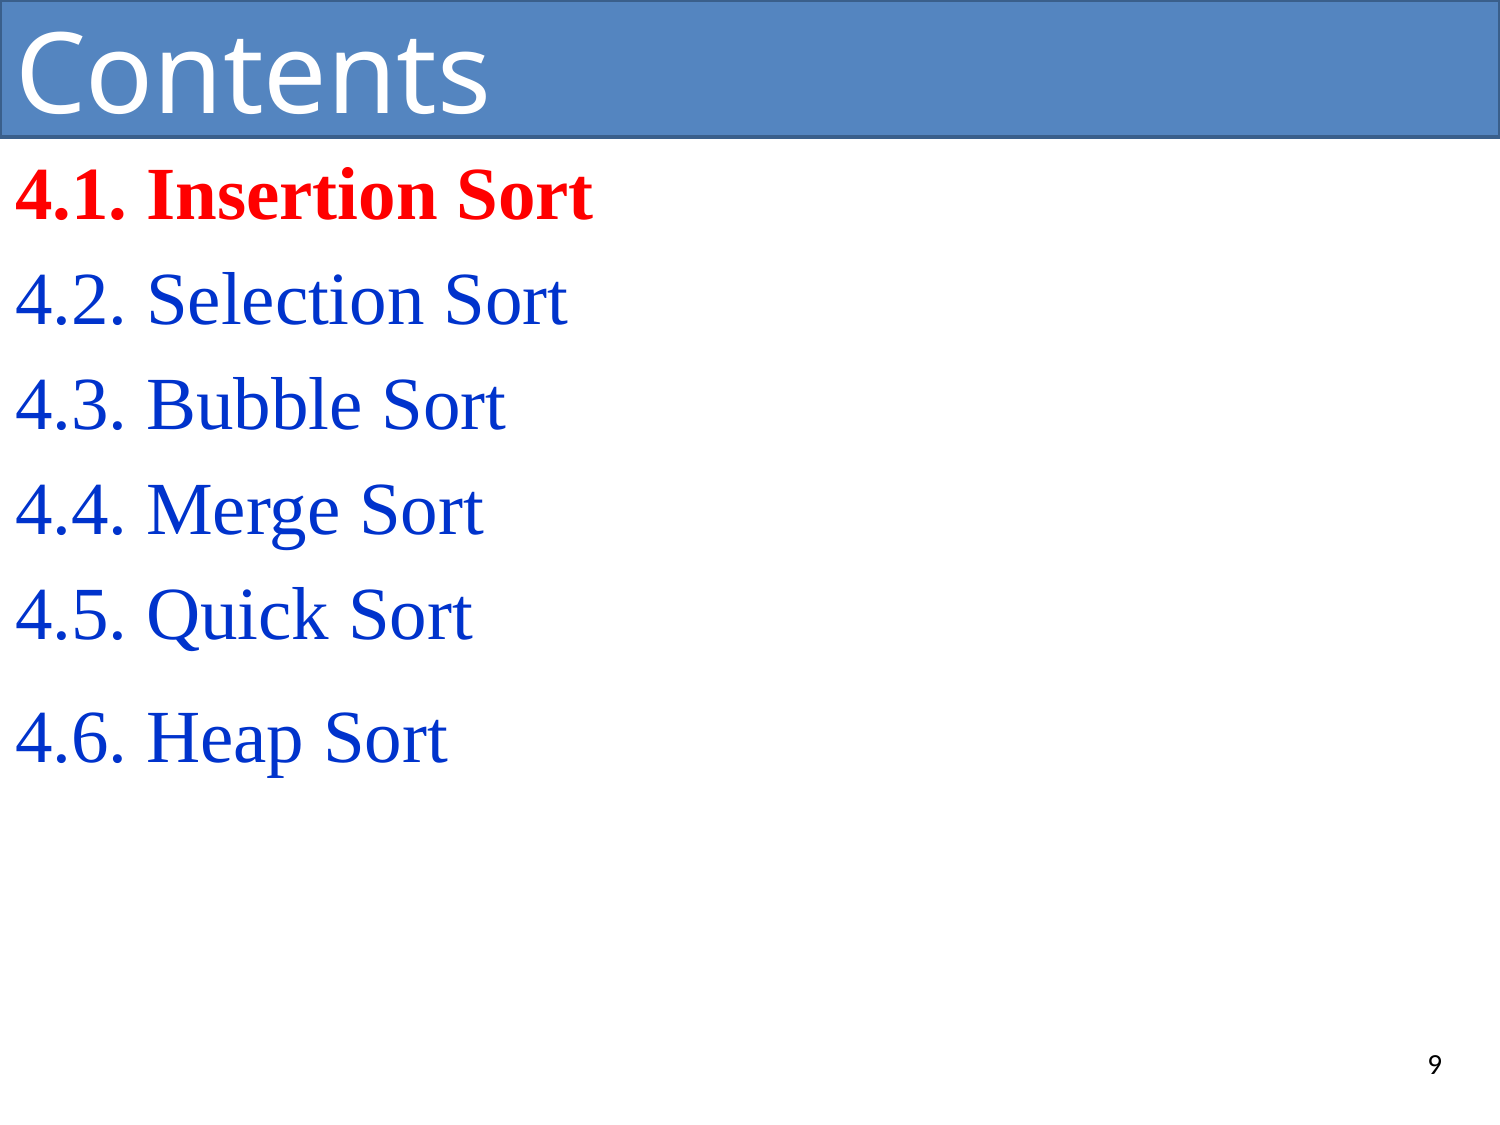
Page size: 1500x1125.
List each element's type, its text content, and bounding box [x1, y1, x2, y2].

slide_number 9 [1412, 1037, 1488, 1098]
title Contents [0, 0, 1500, 137]
list 4.1. Insertion Sort 4.2. Selection Sort 4.3. Bubble Sort 4.4. Merge Sort 4.5. Quick Sort 4.6. Heap Sort [0, 137, 1500, 1025]
